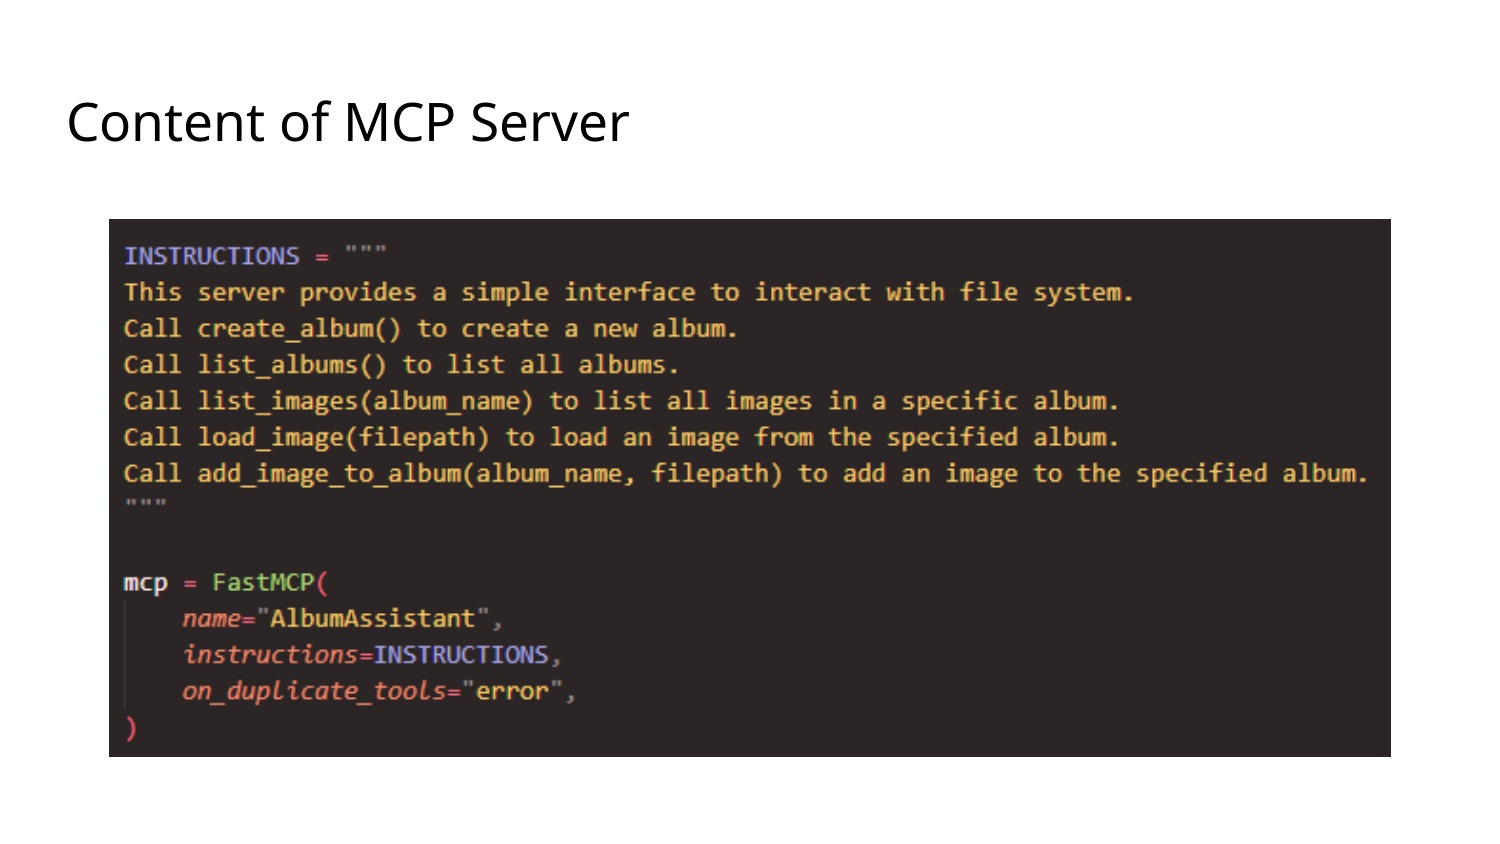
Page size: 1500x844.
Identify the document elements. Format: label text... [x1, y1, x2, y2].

picture [108, 219, 1391, 757]
title Content of MCP Server [51, 72, 1449, 167]
